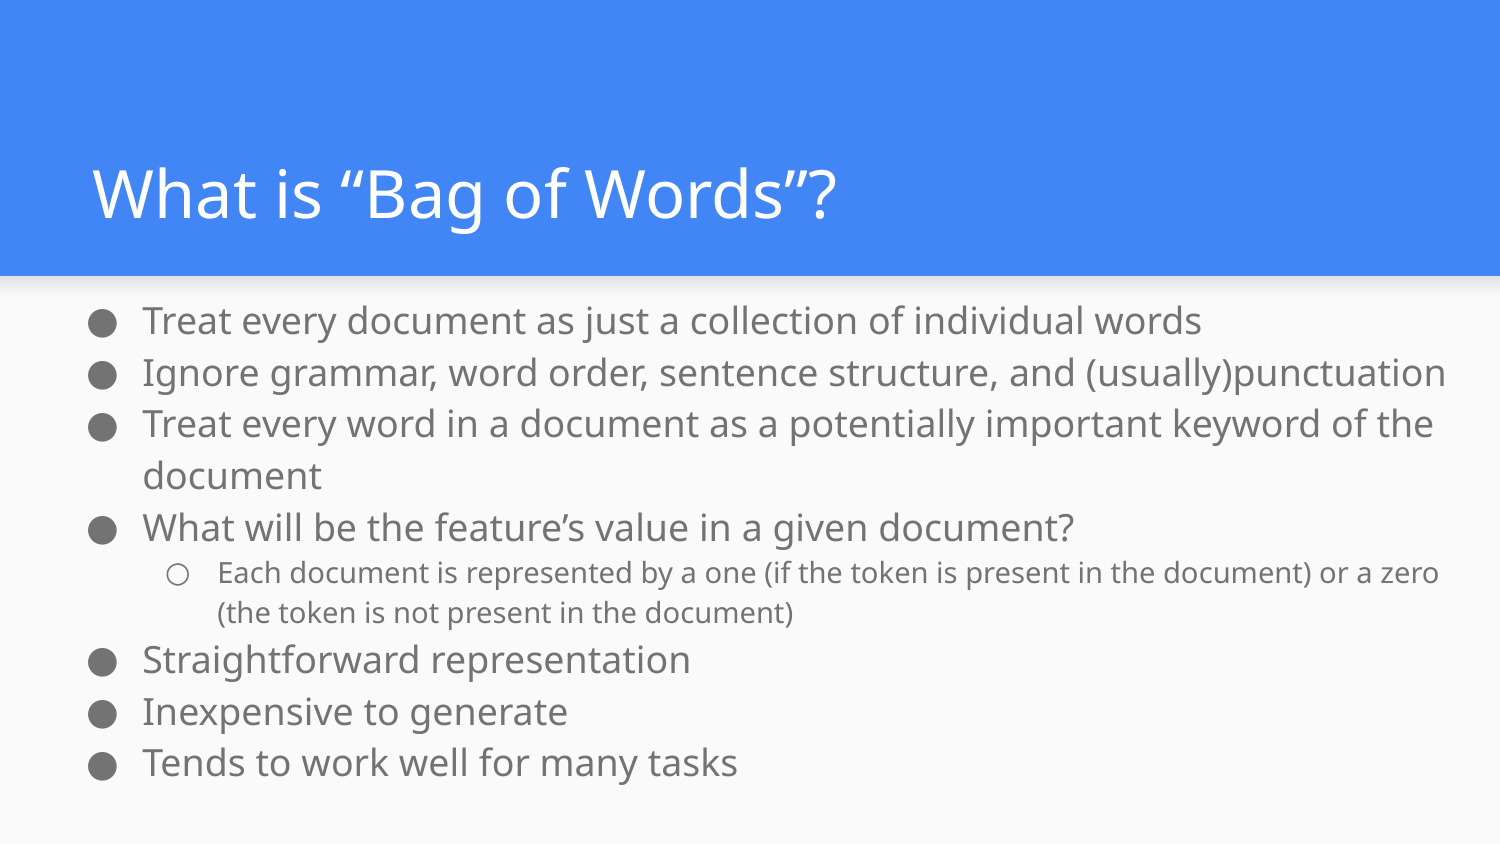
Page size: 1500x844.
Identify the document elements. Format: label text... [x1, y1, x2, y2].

list Treat every document as just a collection of individual words Ignore grammar, word order, sentence structure, and (usually)punctuation Treat every word in a document as a potentially important keyword of the document What will be the feature’s value in a given document? Each document is represented by a one (if the token is present in the document) or a zero (the token is not present in the document) Straightforward representation Inexpensive to generate Tends to work well for many tasks [52, 275, 1468, 831]
title What is “Bag of Words”? [77, 121, 1427, 248]
